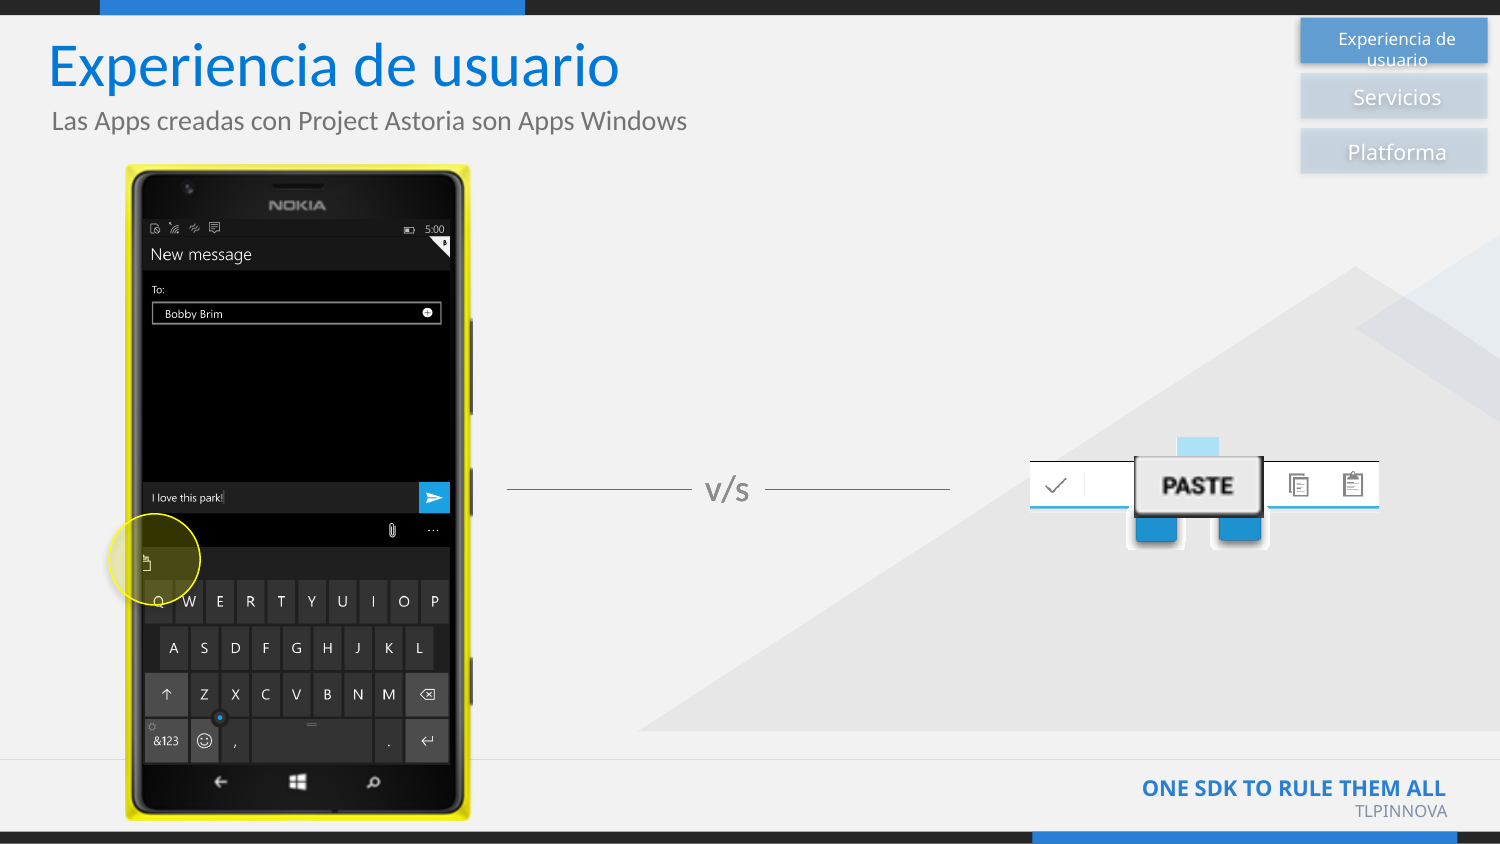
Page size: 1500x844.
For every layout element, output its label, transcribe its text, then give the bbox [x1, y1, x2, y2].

text_box Servicios [1300, 72, 1488, 119]
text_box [1291, 451, 1380, 528]
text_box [506, 423, 1288, 550]
text_box Platforma [1300, 127, 1488, 174]
text_box [108, 529, 119, 589]
text_box Las Apps creadas con Project Astoria son Apps Windows [37, 95, 1191, 144]
text_box Experiencia de usuario [1300, 17, 1488, 64]
picture [124, 164, 473, 821]
text_box Experiencia de usuario [33, 25, 1299, 147]
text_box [506, 451, 1264, 528]
